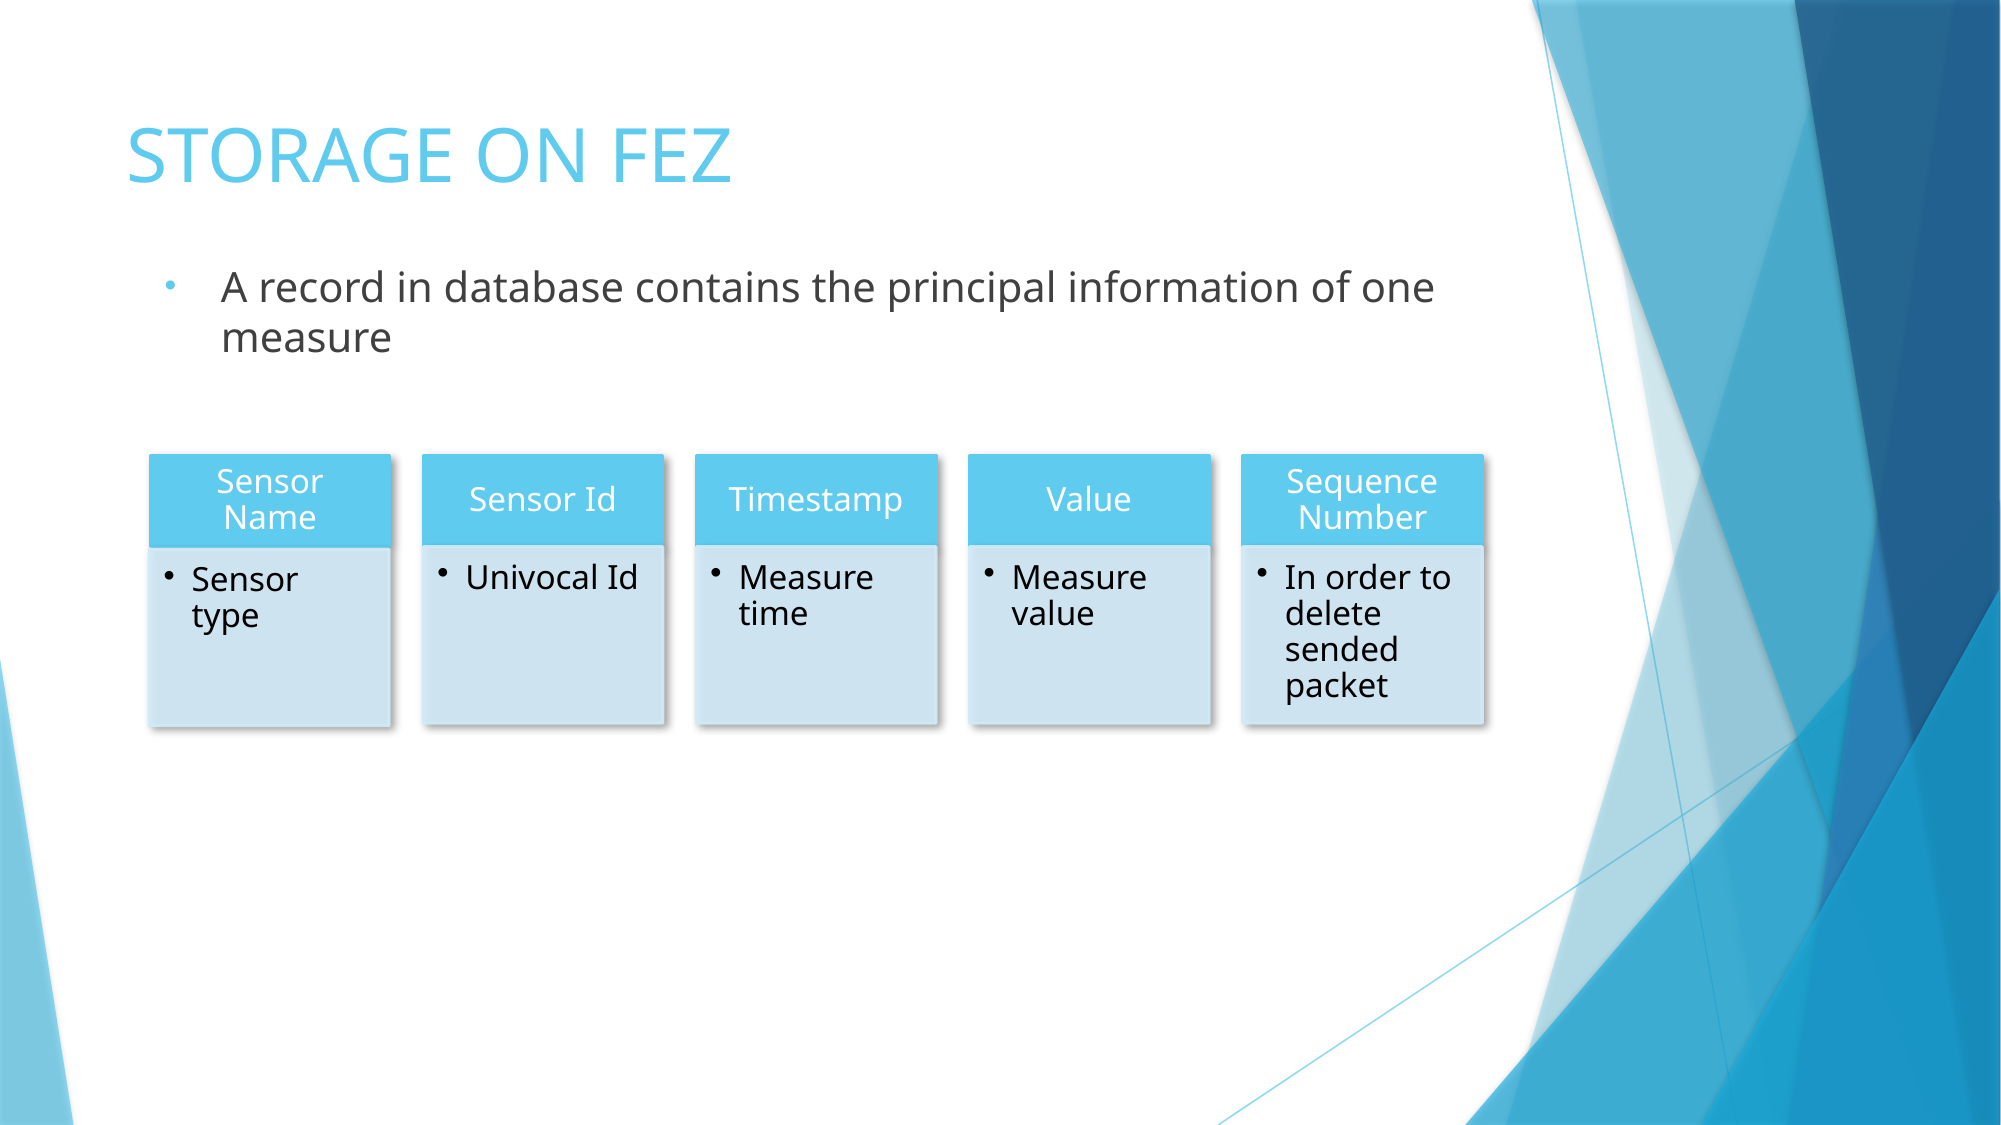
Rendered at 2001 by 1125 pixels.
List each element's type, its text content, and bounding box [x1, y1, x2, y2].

list A record in database contains the principal information of one measure [149, 252, 1483, 355]
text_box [148, 355, 1484, 824]
title STORAGE ON FEZ [111, 99, 1522, 317]
